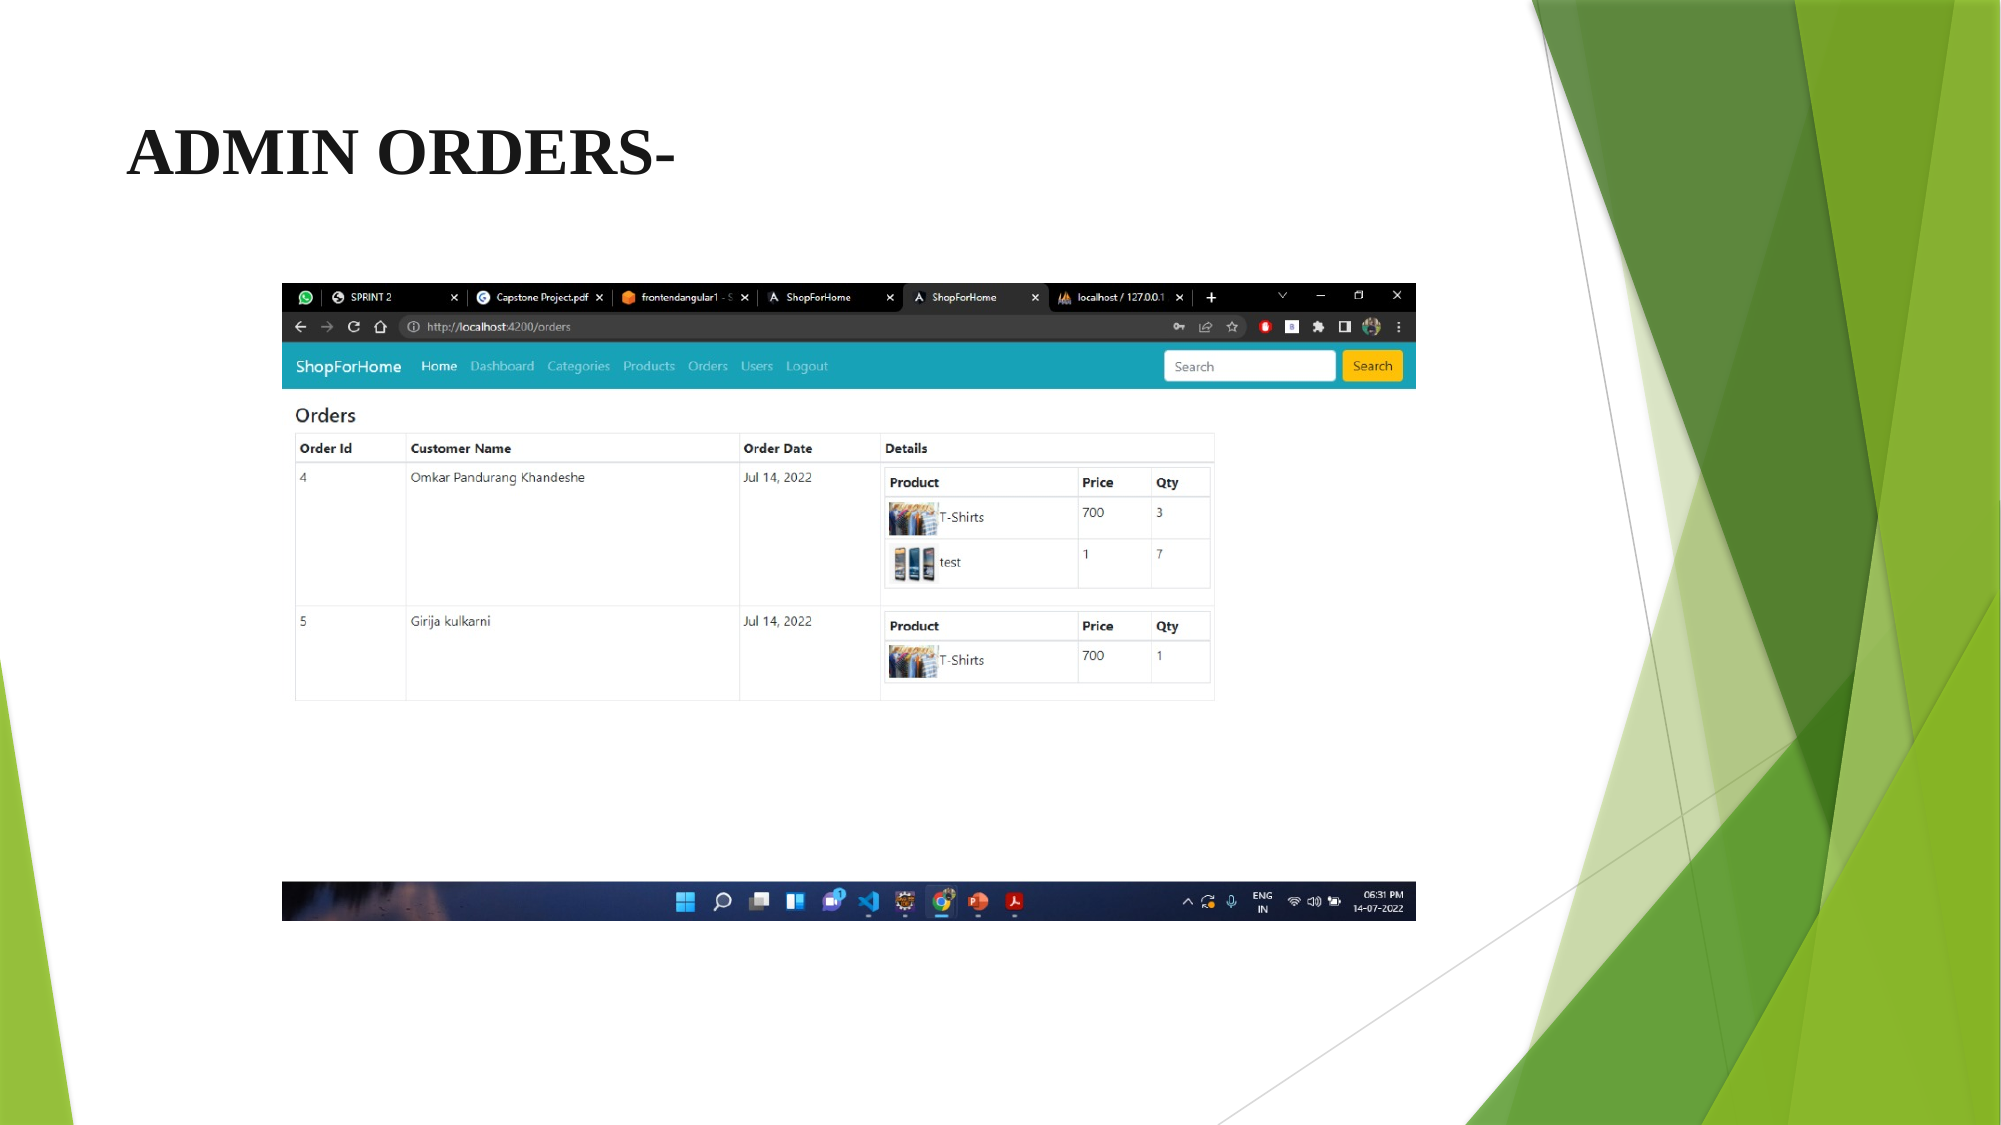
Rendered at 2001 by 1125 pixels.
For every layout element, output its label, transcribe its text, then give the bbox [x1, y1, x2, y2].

title ADMIN ORDERS- [111, 99, 1522, 317]
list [281, 283, 1417, 922]
